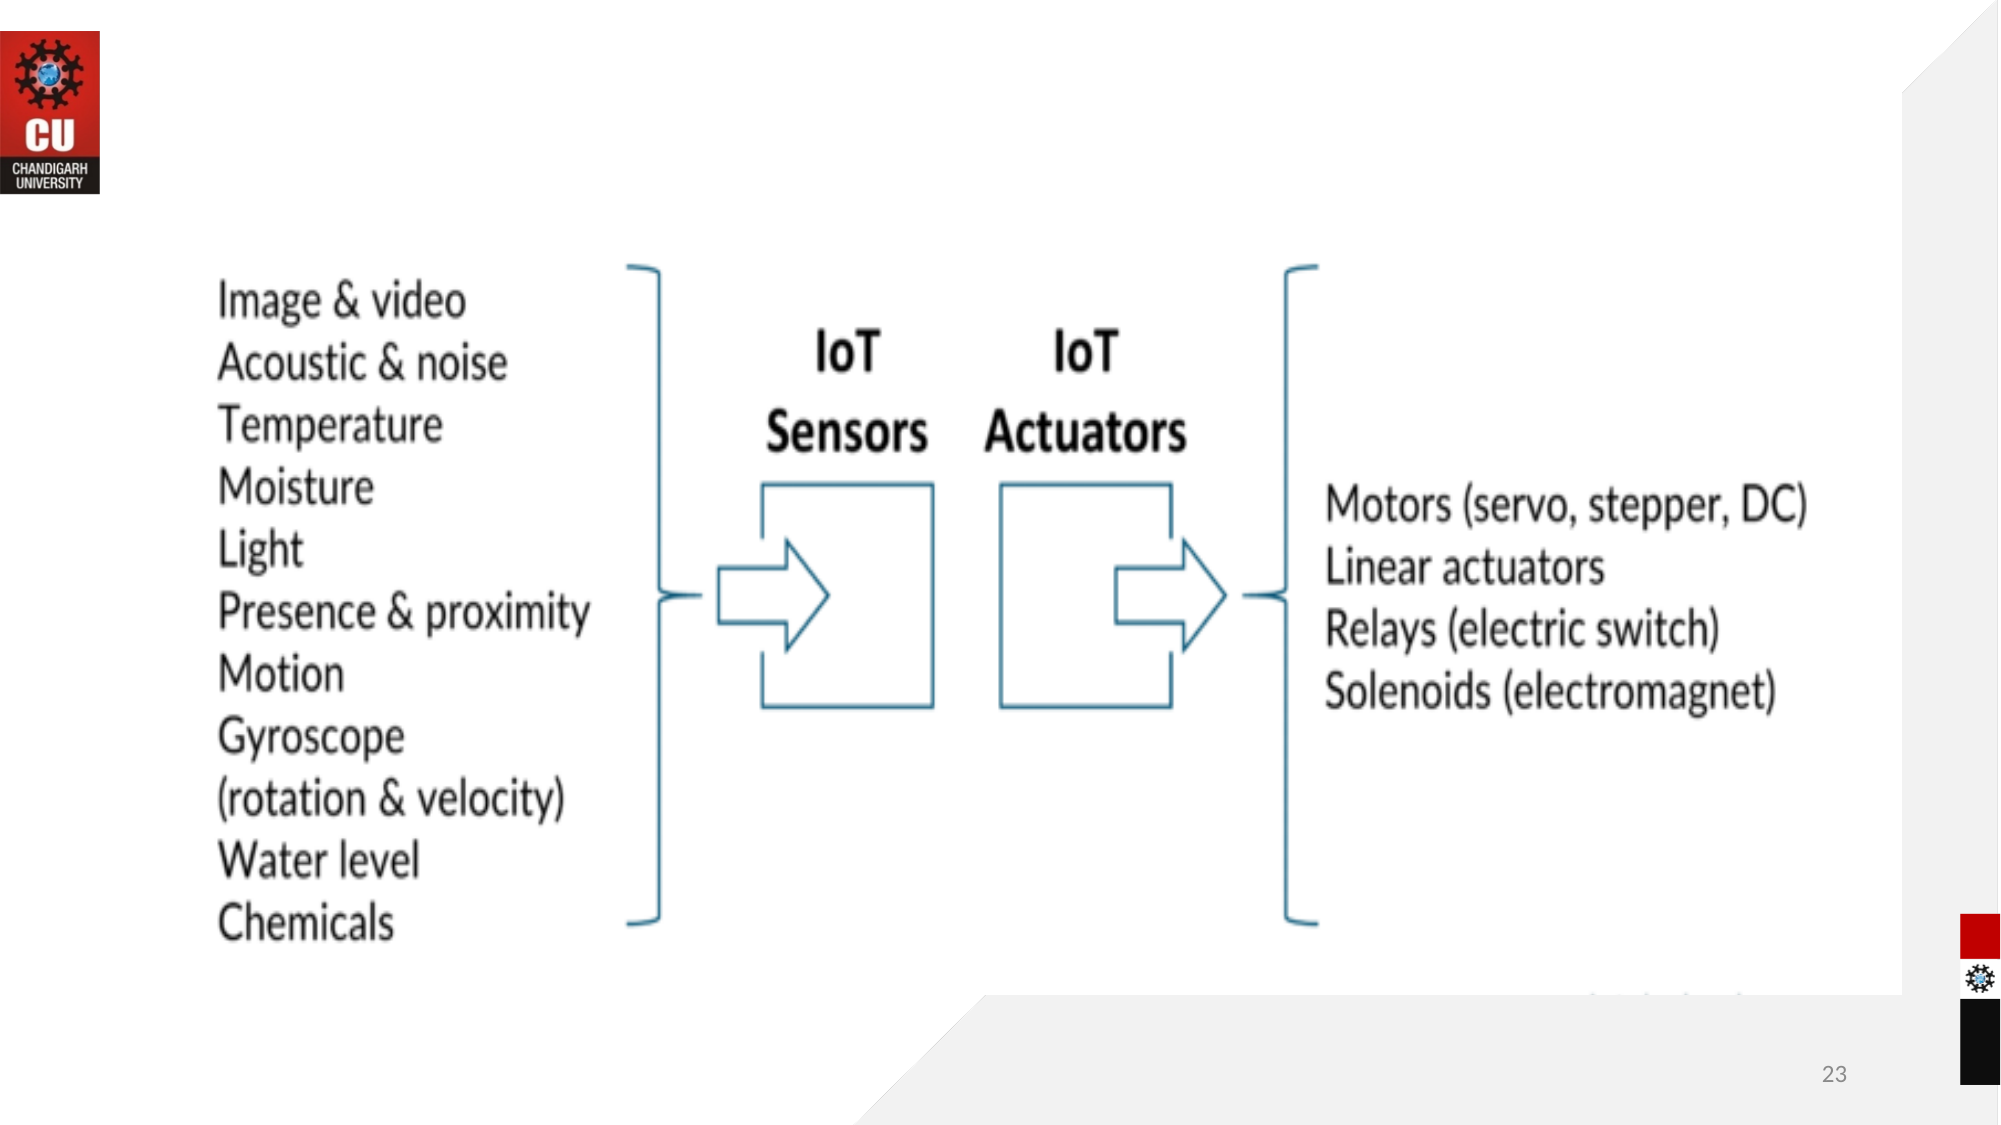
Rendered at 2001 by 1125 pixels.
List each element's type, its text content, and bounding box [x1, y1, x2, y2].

picture [0, 0, 2001, 1125]
slide_number 23 [1412, 1042, 1863, 1103]
